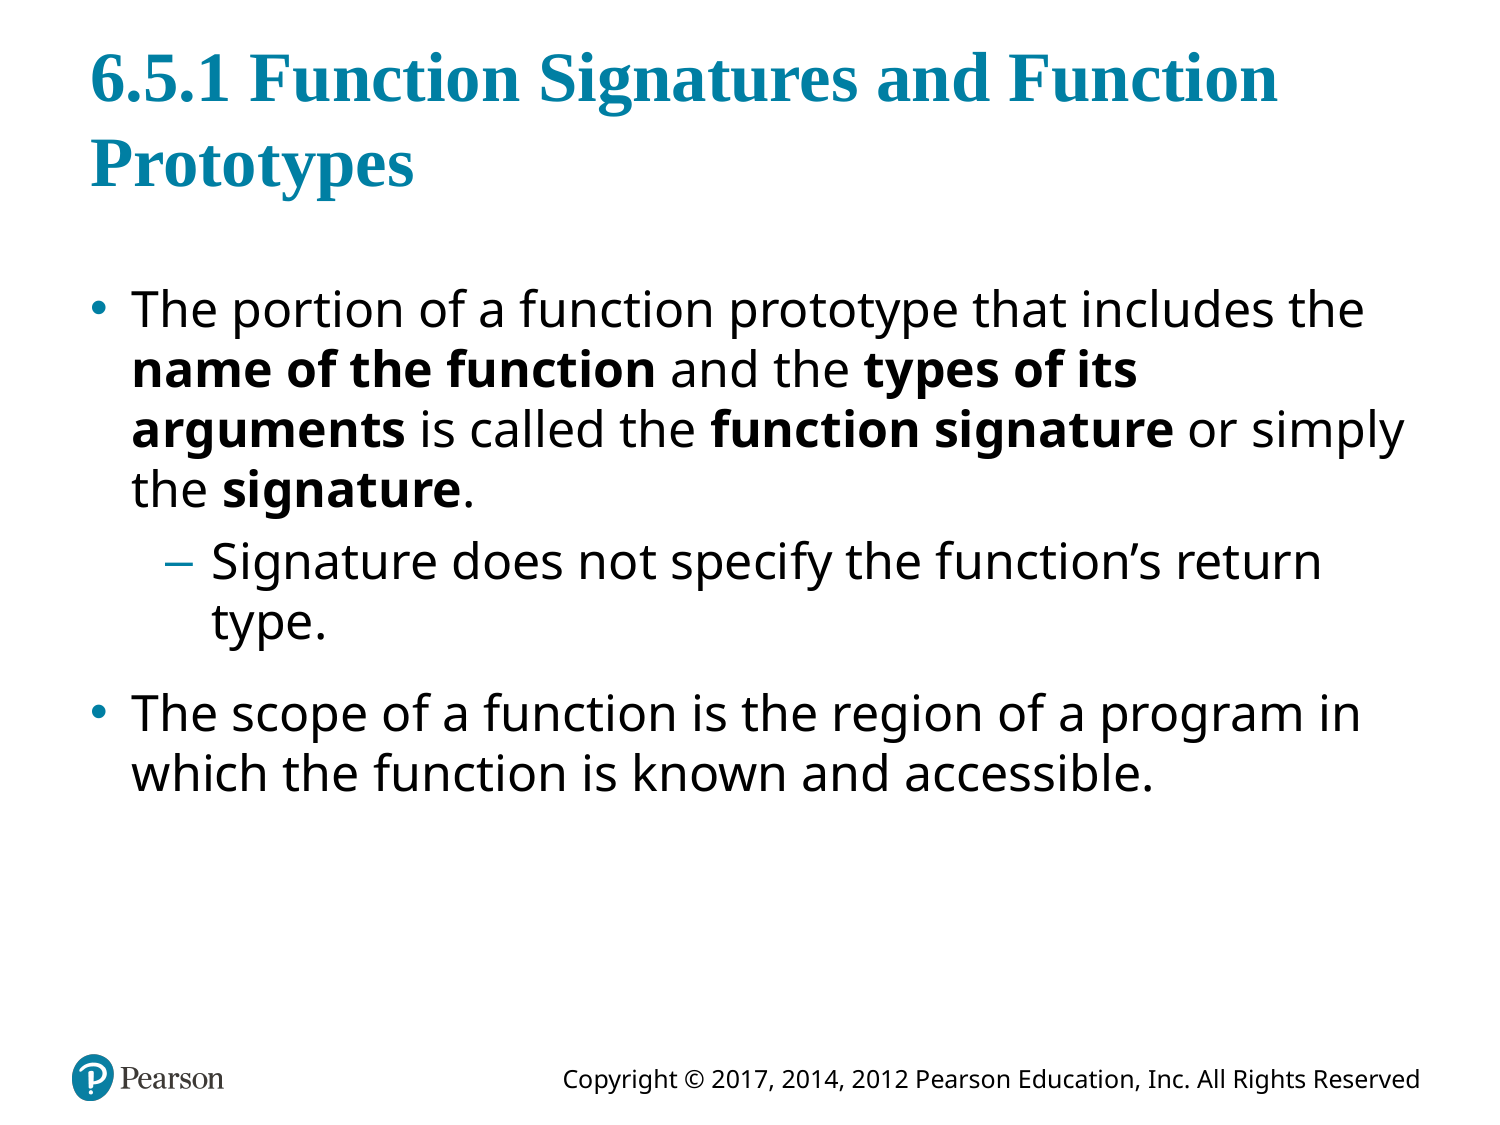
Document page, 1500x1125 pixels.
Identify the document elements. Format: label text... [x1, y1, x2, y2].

picture [72, 1087, 83, 1101]
title 6.5.1 Function Signatures and Function Prototypes [75, 0, 1425, 216]
picture [72, 1054, 88, 1070]
list The portion of a function prototype that includes the name of the function and the types of its arguments is called the function signature or simply the signature. Signature does not specify the function’s return type. The scope of a function is the region of a program in which the function is known and accessible. [75, 262, 1425, 931]
picture [80, 1063, 106, 1088]
picture [98, 1054, 224, 1101]
